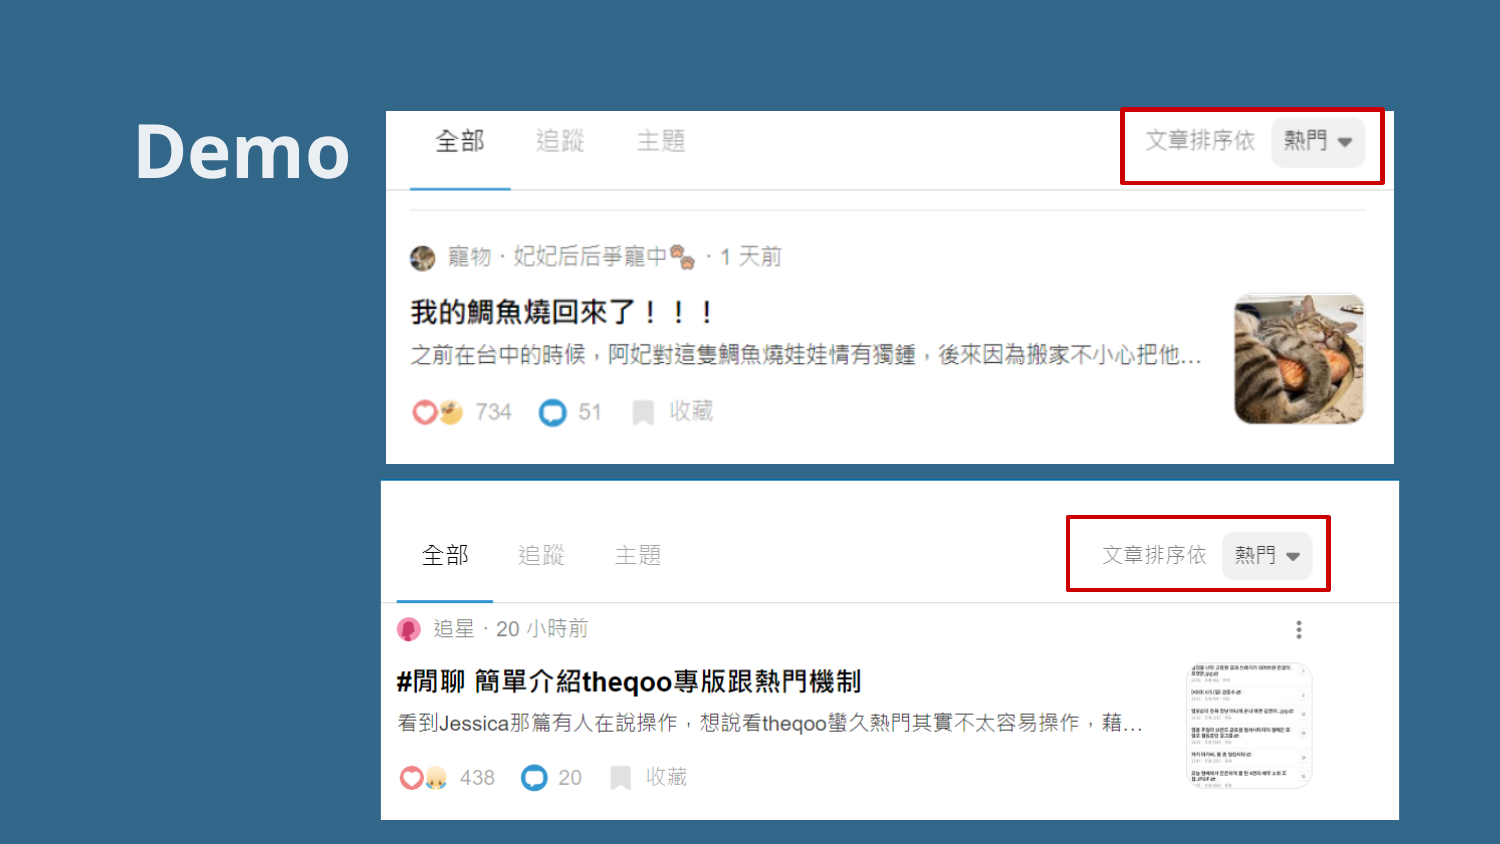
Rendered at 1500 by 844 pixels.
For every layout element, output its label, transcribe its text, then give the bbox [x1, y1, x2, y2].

title Demo [116, 88, 1390, 190]
picture [380, 479, 1400, 821]
picture [386, 110, 1394, 464]
